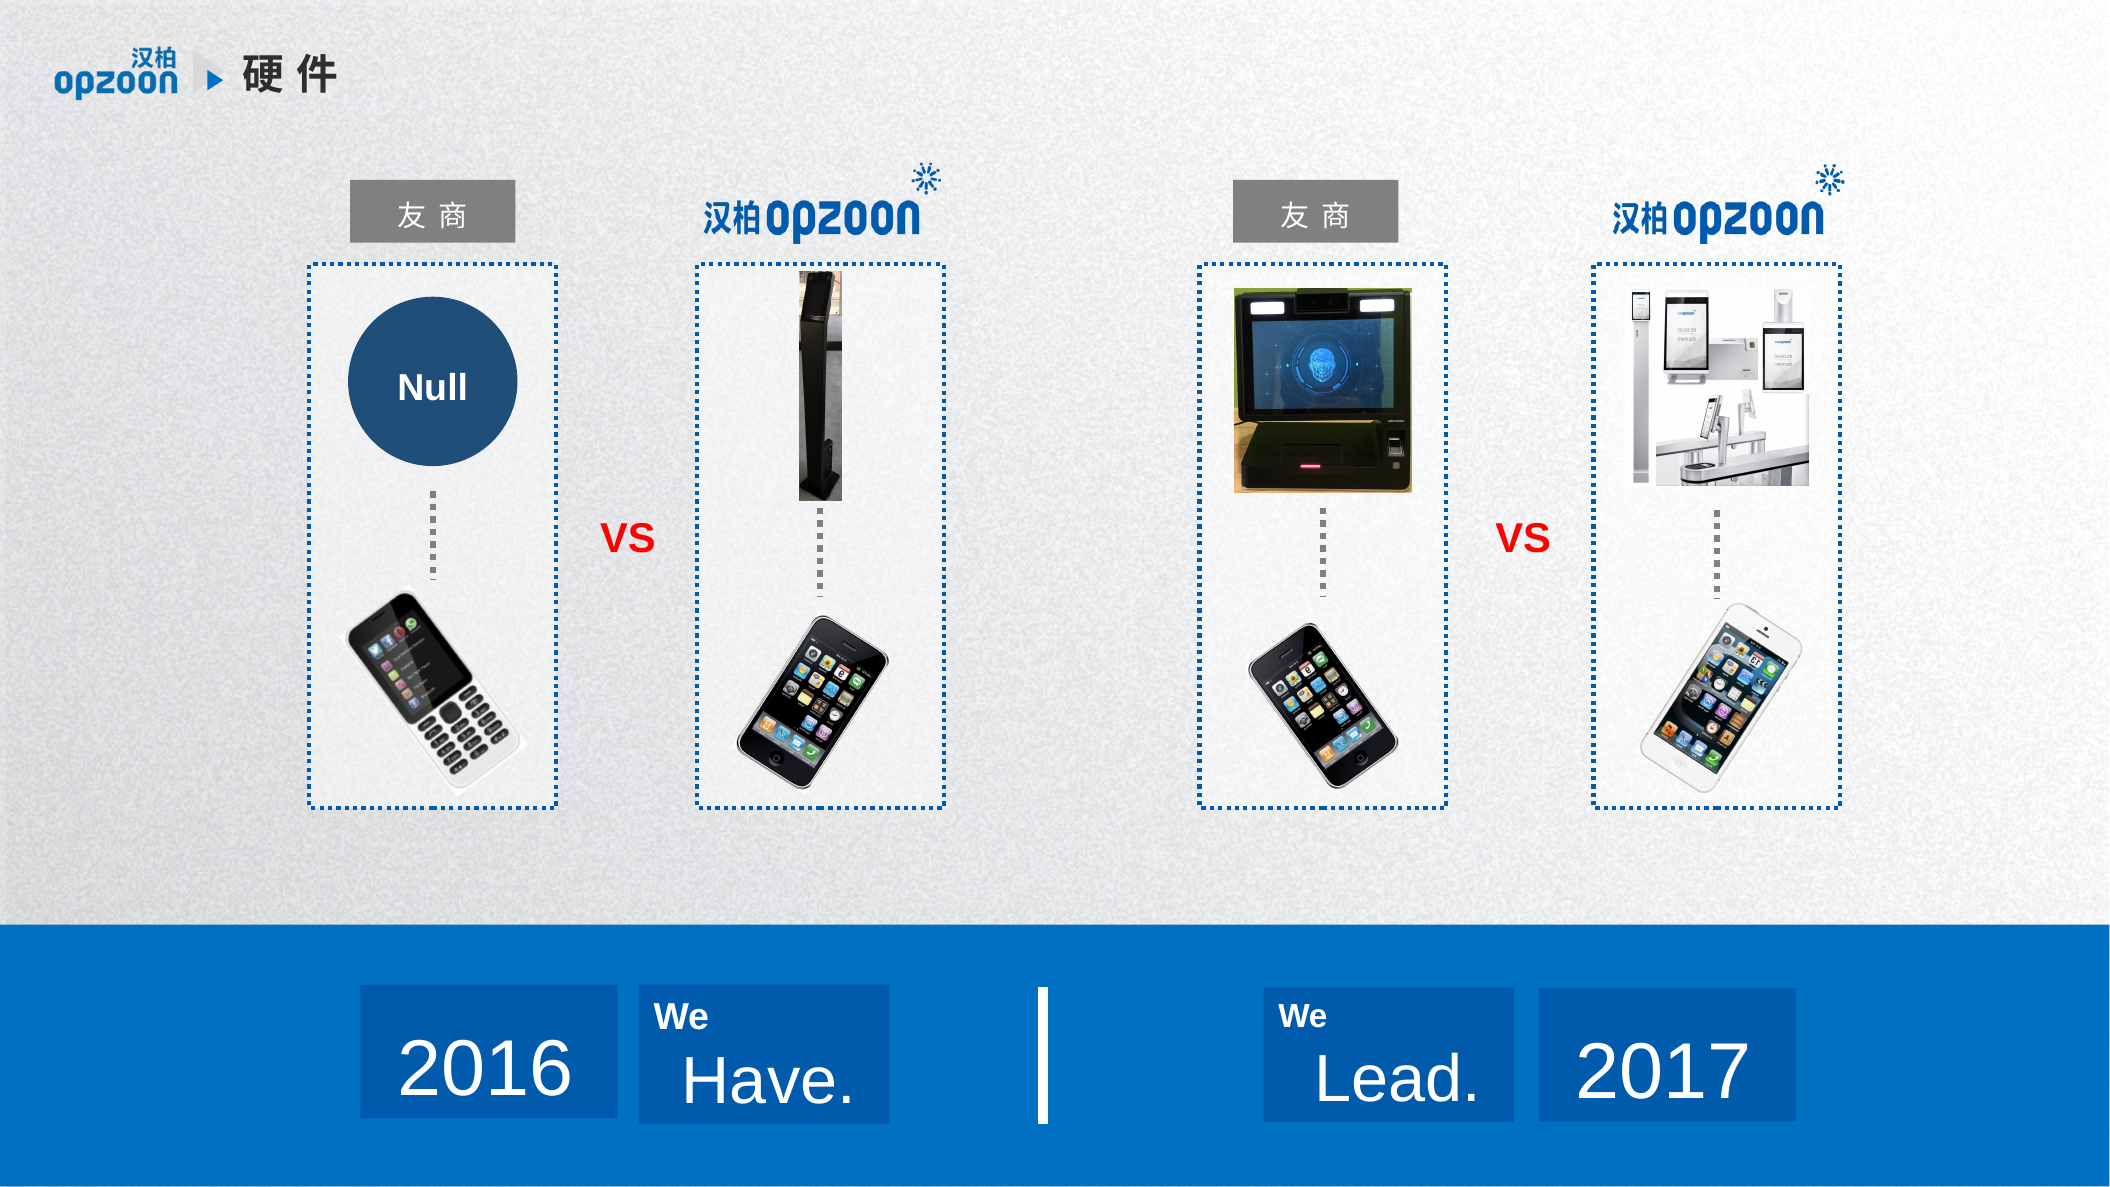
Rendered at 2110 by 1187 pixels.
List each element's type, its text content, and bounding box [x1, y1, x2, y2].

text_box [308, 263, 557, 809]
text_box VS [585, 503, 671, 568]
text_box 2017 [1538, 988, 1797, 1122]
text_box [0, 924, 2110, 1187]
text_box [696, 263, 945, 809]
text_box 硬件 [227, 40, 354, 106]
text_box [1198, 263, 1447, 809]
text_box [1625, 286, 1809, 486]
text_box 2016 [360, 984, 618, 1119]
text_box We Lead. [1263, 987, 1515, 1122]
text_box Null [348, 296, 518, 467]
text_box We Have. [638, 984, 890, 1125]
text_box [50, 36, 225, 105]
text_box VS [1480, 503, 1566, 568]
text_box 友商 [350, 179, 516, 243]
picture [0, 0, 2110, 924]
text_box [1592, 263, 1841, 809]
text_box 友商 [1233, 179, 1399, 243]
